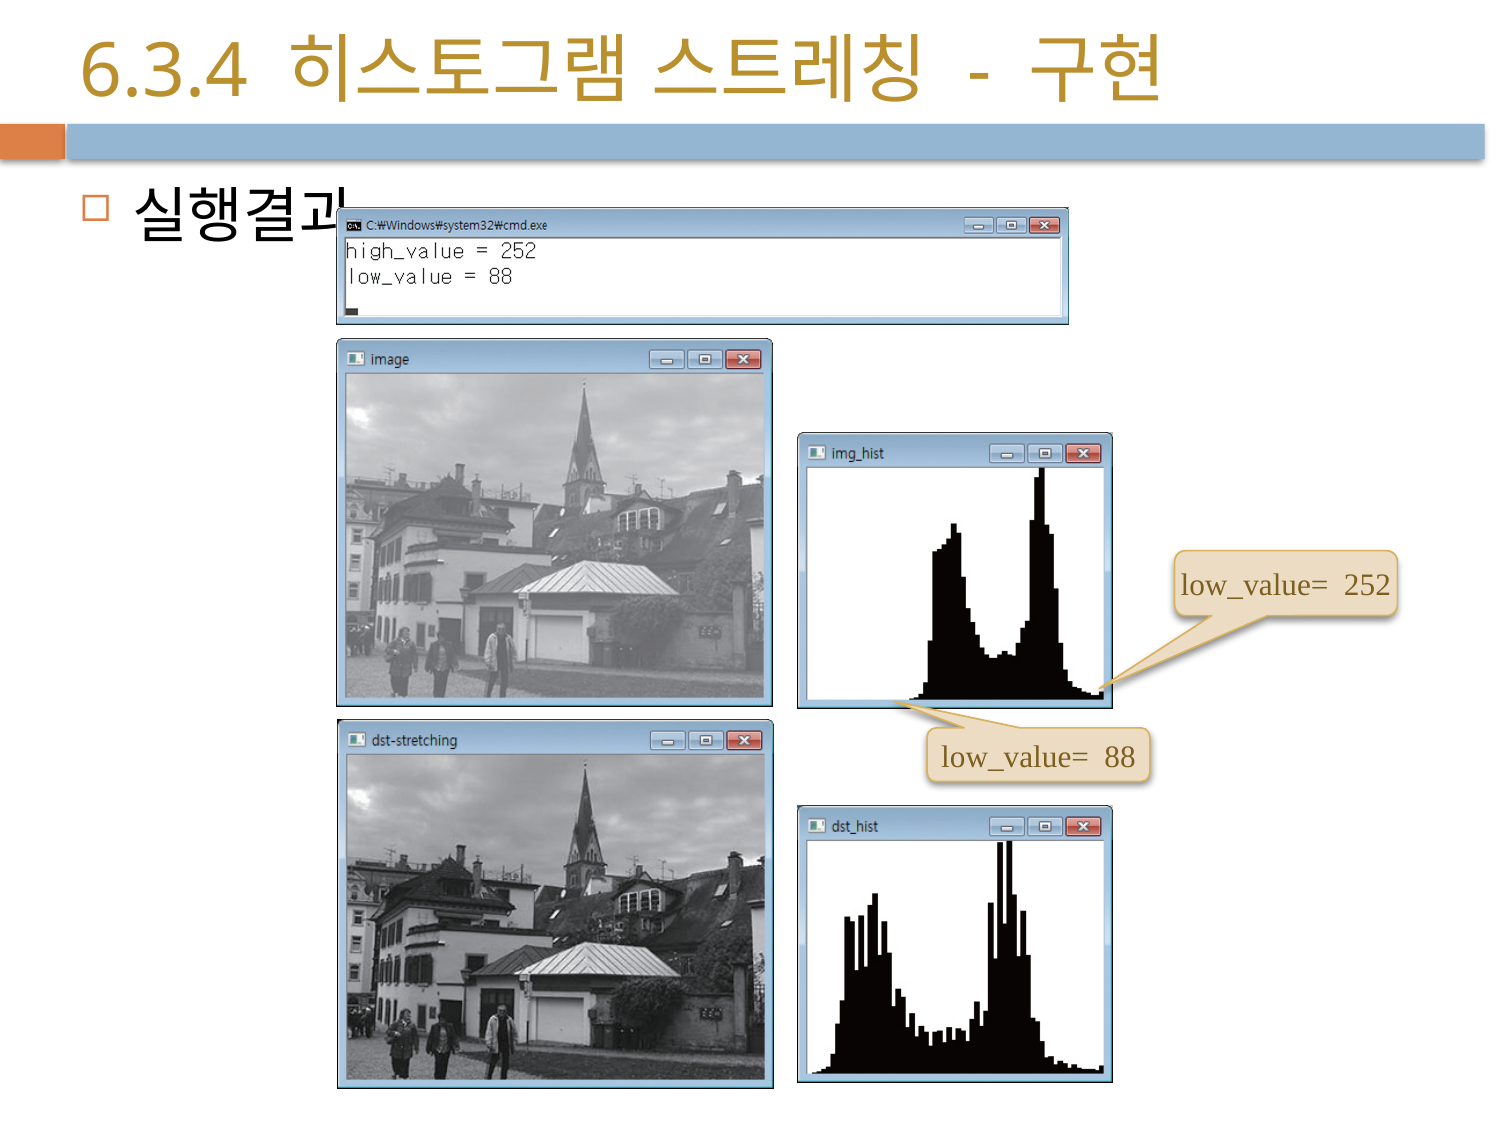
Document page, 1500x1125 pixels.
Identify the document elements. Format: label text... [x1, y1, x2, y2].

picture [336, 337, 773, 708]
picture [796, 432, 1114, 710]
picture [337, 719, 774, 1090]
text_box low_value= 252 [1118, 549, 1399, 682]
text_box low_value= 88 [926, 719, 1151, 783]
picture [796, 805, 1114, 1083]
title 6.3.4 히스토그램 스트레칭 - 구현 [64, 7, 1471, 126]
list 실행결과 [64, 169, 1471, 1056]
picture [336, 206, 1070, 327]
